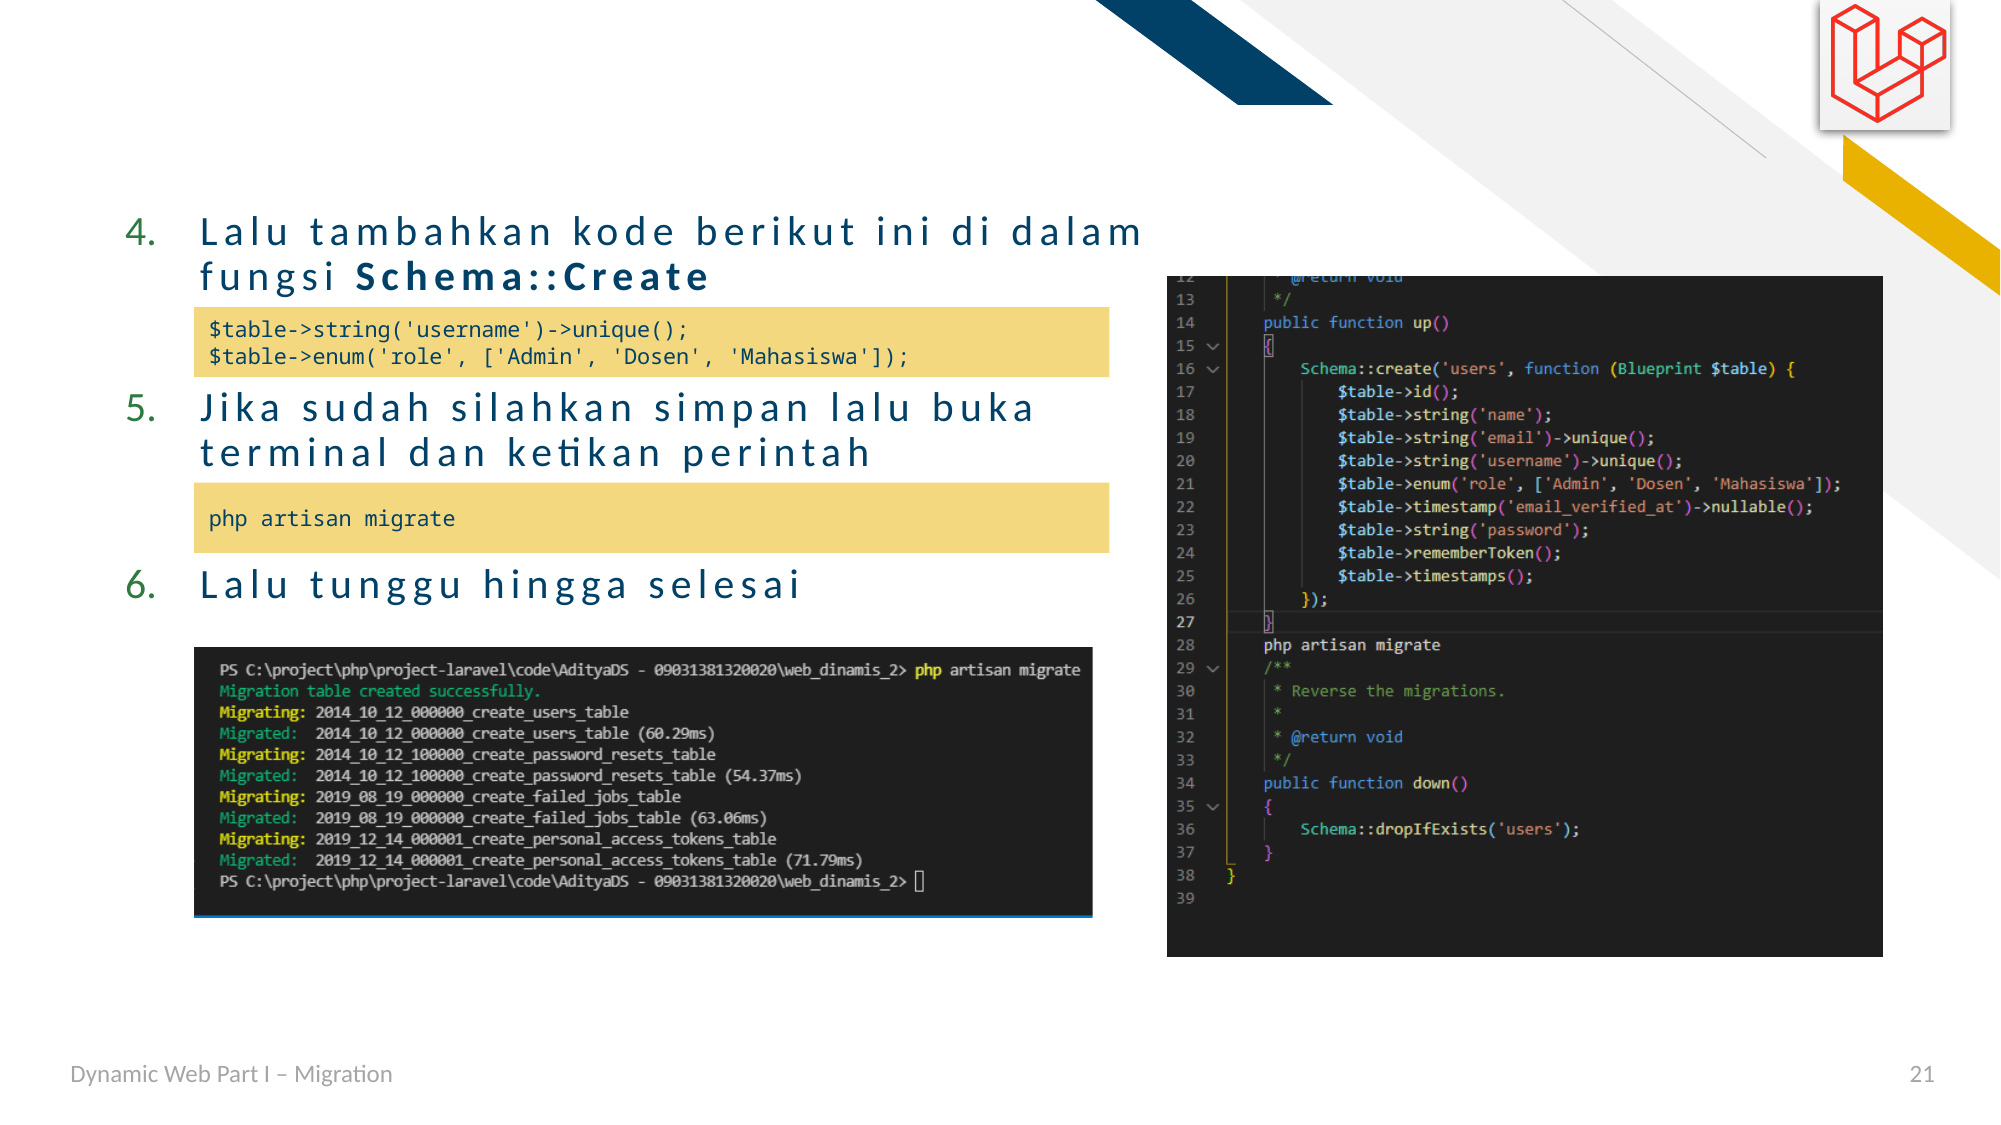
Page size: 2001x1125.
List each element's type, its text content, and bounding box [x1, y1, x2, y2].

picture [194, 647, 1093, 918]
picture [1831, 4, 1947, 125]
picture [1167, 276, 1883, 957]
text_box php artisan migrate [194, 482, 1110, 553]
text_box $table->string('username')->unique(); $table->enum('role', ['Admin', 'Dosen', 'Mahasiswa']); [194, 307, 1110, 378]
footer Dynamic Web Part I – Migration [55, 1042, 731, 1103]
text_box [1820, 0, 1950, 130]
slide_number 21 [1828, 1042, 1950, 1103]
text_box Lalu tambahkan kode berikut ini di dalam fungsi Schema::Create Jika sudah silahkan simpan lalu buka terminal dan ketikan perintah Lalu tunggu hingga selesai [110, 201, 1168, 972]
